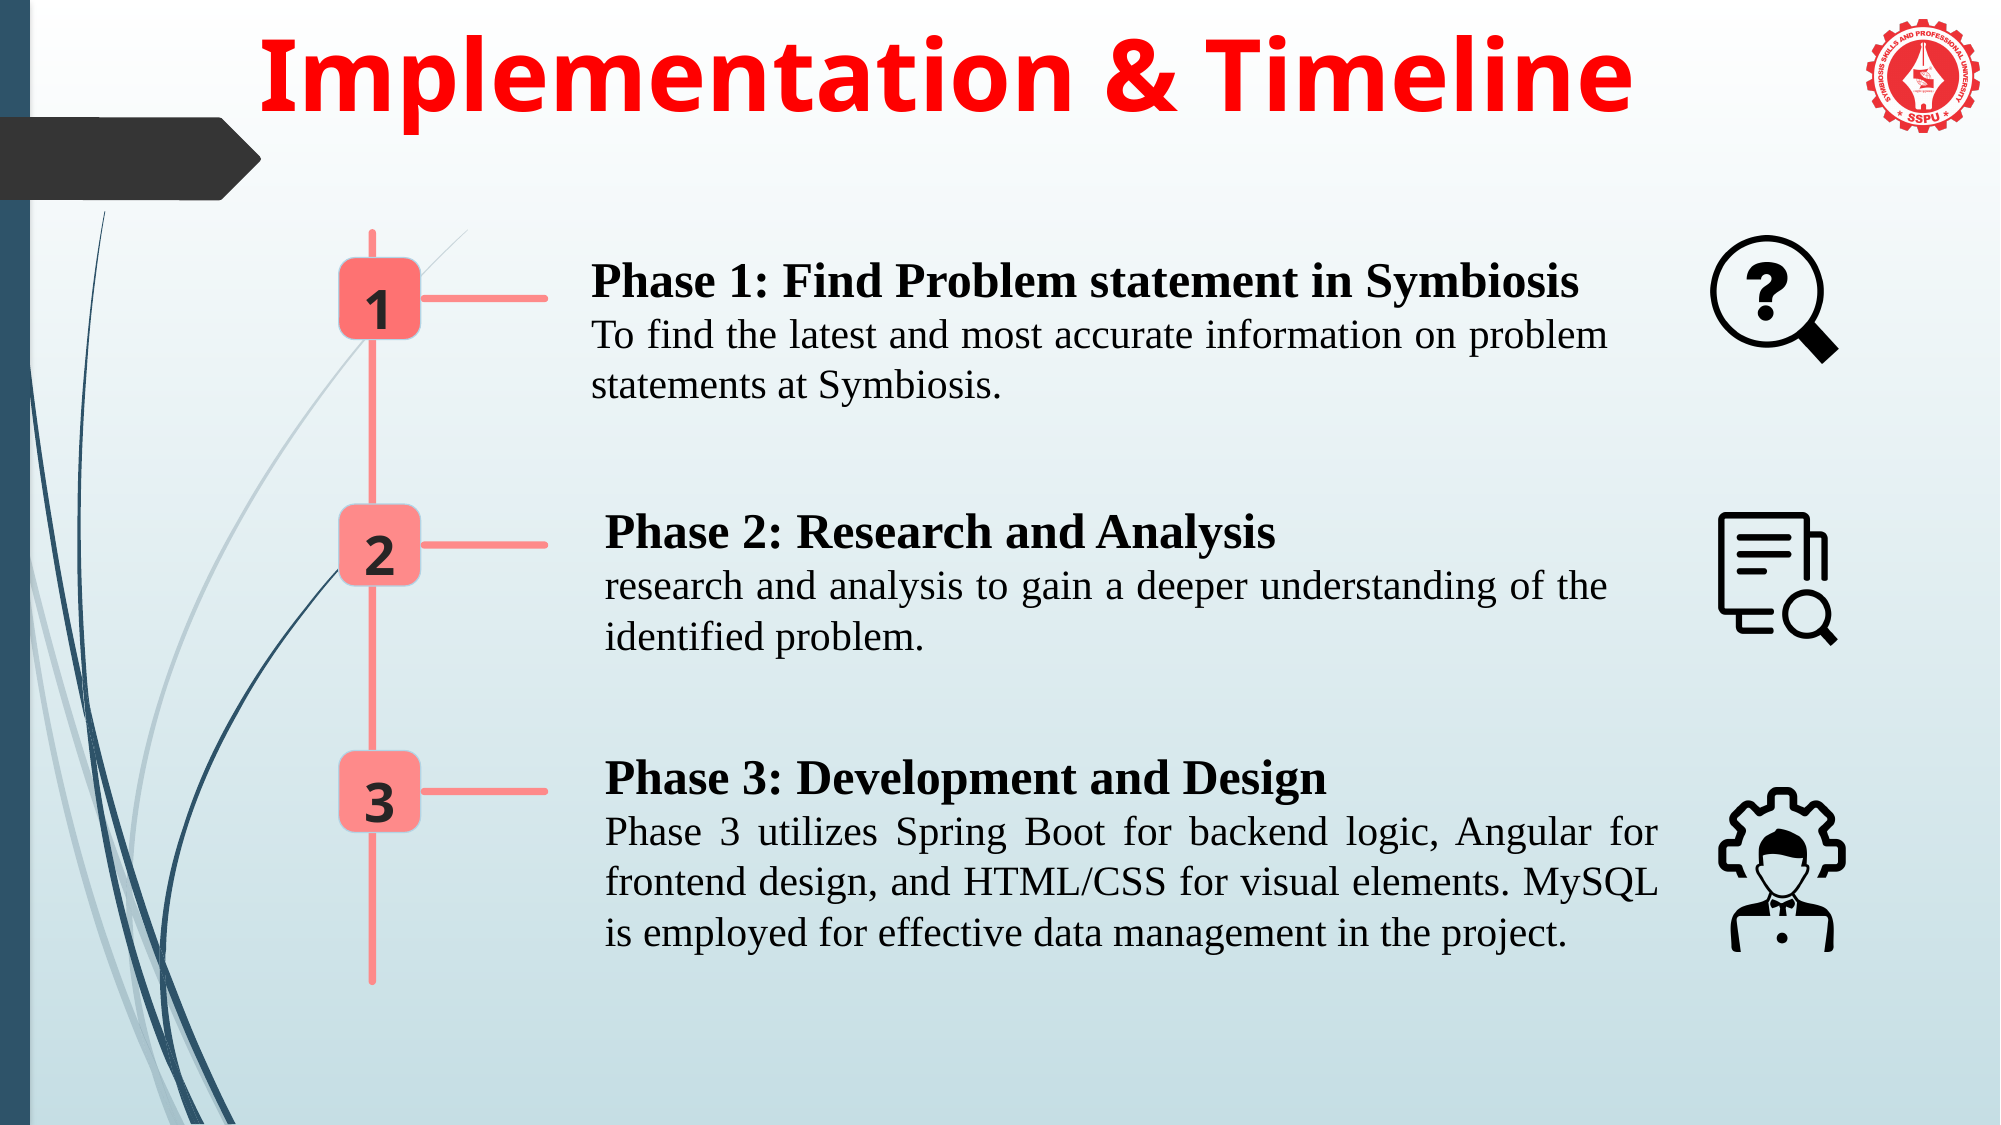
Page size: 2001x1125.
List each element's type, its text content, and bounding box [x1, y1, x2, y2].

picture [1866, 19, 1980, 134]
text_box [338, 750, 421, 833]
picture [1718, 512, 1839, 646]
text_box [368, 587, 377, 750]
text_box 1 [368, 264, 391, 333]
text_box [338, 257, 421, 340]
text_box Implementation & Timeline [244, 3, 1923, 139]
picture [1718, 787, 1846, 952]
text_box Phase 3: Development and Design Phase 3 utilizes Spring Boot for backend logic, Angular for frontend design, and HTML/CSS for visual elements. MySQL is employed for effective data management in the project. [590, 736, 1674, 962]
text_box Phase 1: Find Problem statement in Symbiosis To find the latest and most accurate information on problem statements at Symbiosis. [576, 239, 1624, 415]
text_box [368, 229, 377, 257]
text_box Phase 2: Research and Analysis research and analysis to gain a deeper understanding of the identified problem. [590, 490, 1624, 666]
text_box [368, 833, 377, 986]
text_box [420, 787, 549, 796]
picture [1710, 234, 1839, 364]
text_box 2 [363, 510, 396, 580]
text_box [368, 340, 377, 504]
text_box [420, 541, 549, 549]
text_box [420, 294, 549, 303]
text_box 3 [363, 757, 397, 826]
text_box [338, 503, 421, 587]
